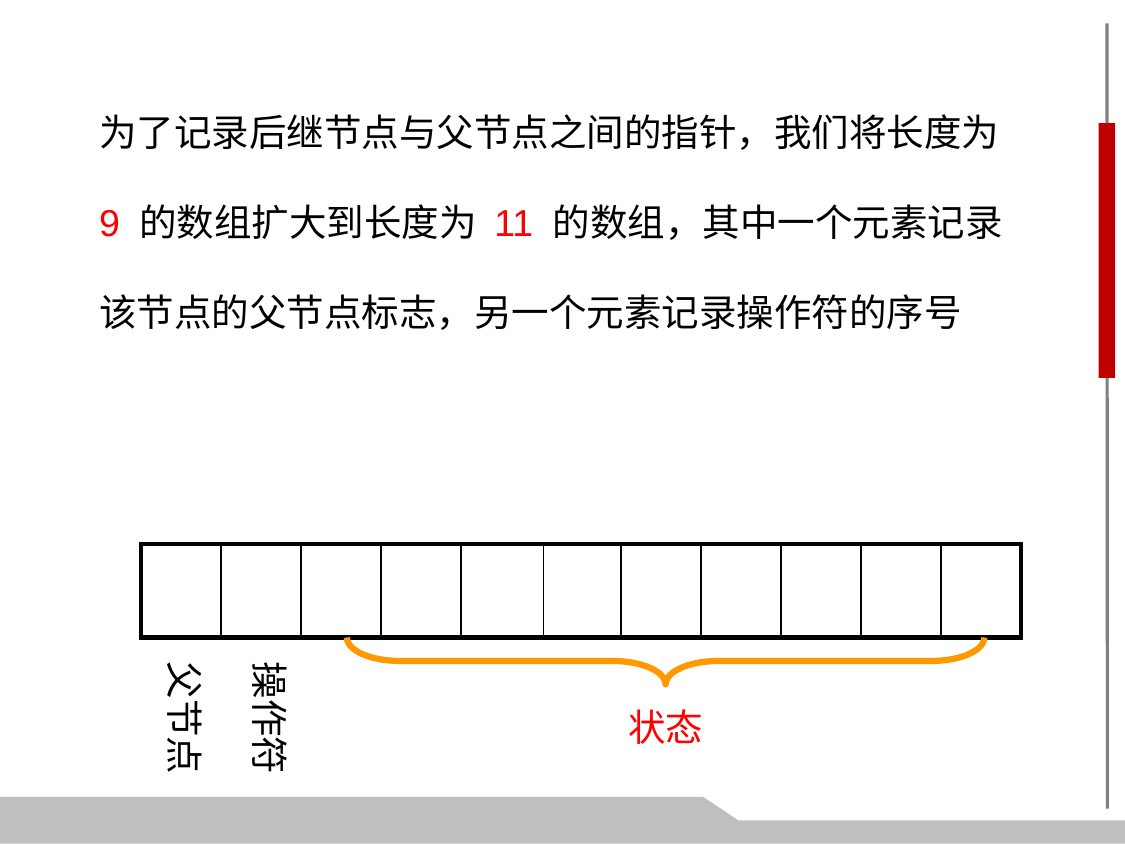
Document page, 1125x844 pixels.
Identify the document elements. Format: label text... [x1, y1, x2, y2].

table_header [222, 546, 300, 635]
text_box [346, 637, 985, 685]
table_header [462, 546, 543, 635]
table_header [544, 546, 620, 635]
table_header [622, 546, 700, 635]
text_box 操作符 [224, 646, 301, 807]
table_header [143, 546, 220, 635]
table_header [782, 546, 860, 635]
text_box 状态 [604, 696, 727, 756]
table_header [302, 546, 380, 635]
table_header [942, 546, 1019, 635]
text_box 为了记录后继节点与父节点之间的指针，我们将长度为 9 的数组扩大到长度为 11 的数组，其中一个元素记录该节点的父节点标志，另一个元素记录操作符的序号 [84, 56, 1032, 341]
table_header [862, 546, 940, 635]
table_header [382, 546, 460, 635]
text_box 父节点 [140, 646, 216, 797]
table_header [702, 546, 780, 635]
